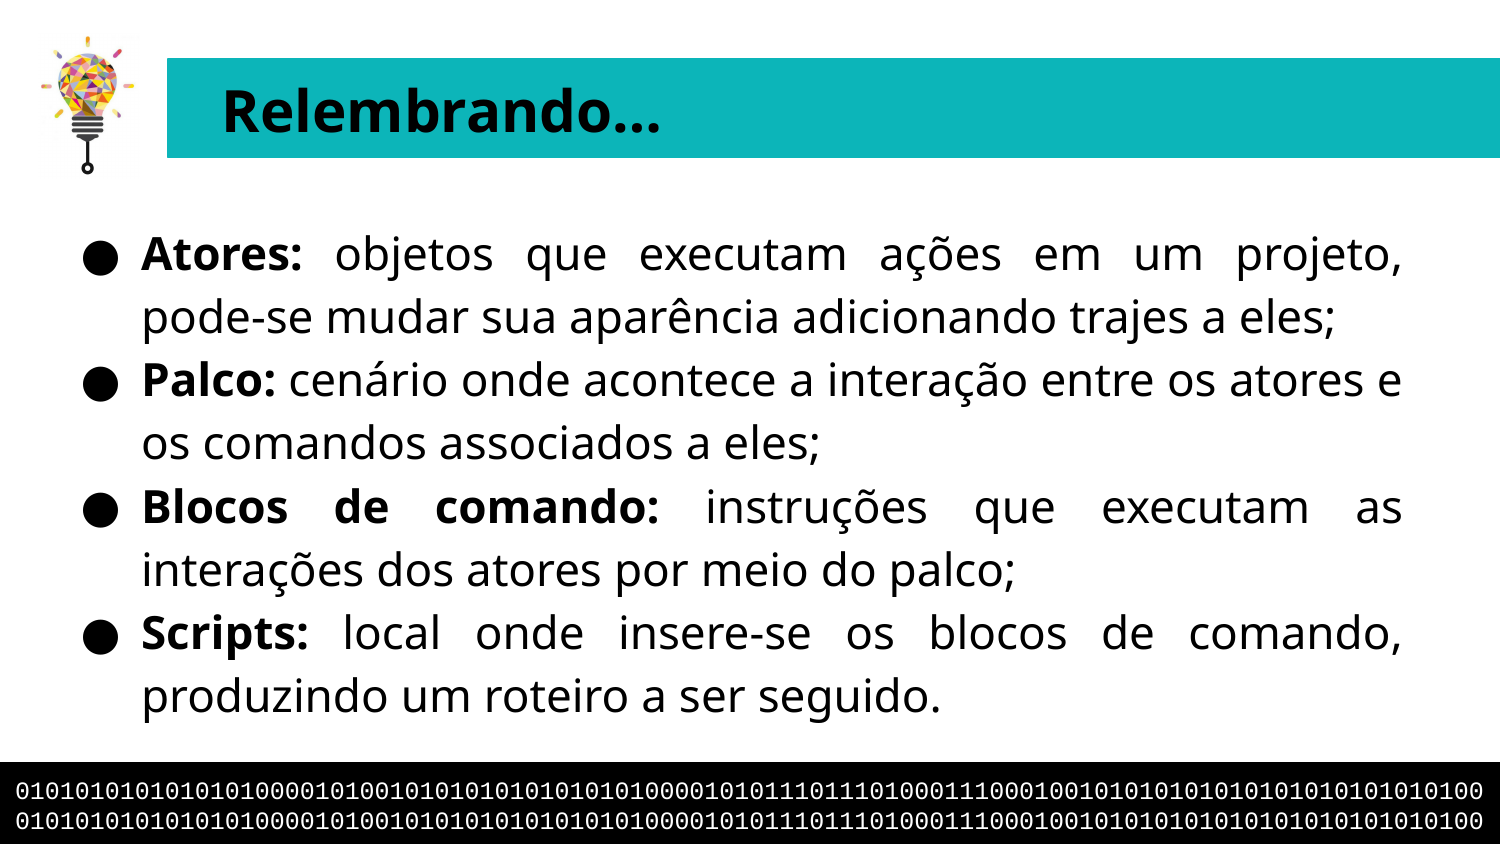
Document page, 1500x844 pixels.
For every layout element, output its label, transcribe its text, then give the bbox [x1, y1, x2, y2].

picture [38, 32, 140, 179]
text_box 0101010101010101000010100101010101010101010000101011101110100011100010010101010101010101010101010001010101010101010000101001010101010101010100001010111011101000111000100101010101010101010101010100 [0, 759, 1500, 841]
text_box [167, 58, 1500, 158]
text_box Atores: objetos que executam ações em um projeto, pode-se mudar sua aparência adicionando trajes a eles; Palco: cenário onde acontece a interação entre os atores e os comandos associados a eles; Blocos de comando: instruções que executam as interações dos atores por meio do palco; Scripts: local onde insere-se os blocos de comando, produzindo um roteiro a ser seguido. [51, 201, 1419, 500]
title Relembrando… [206, 58, 1500, 153]
